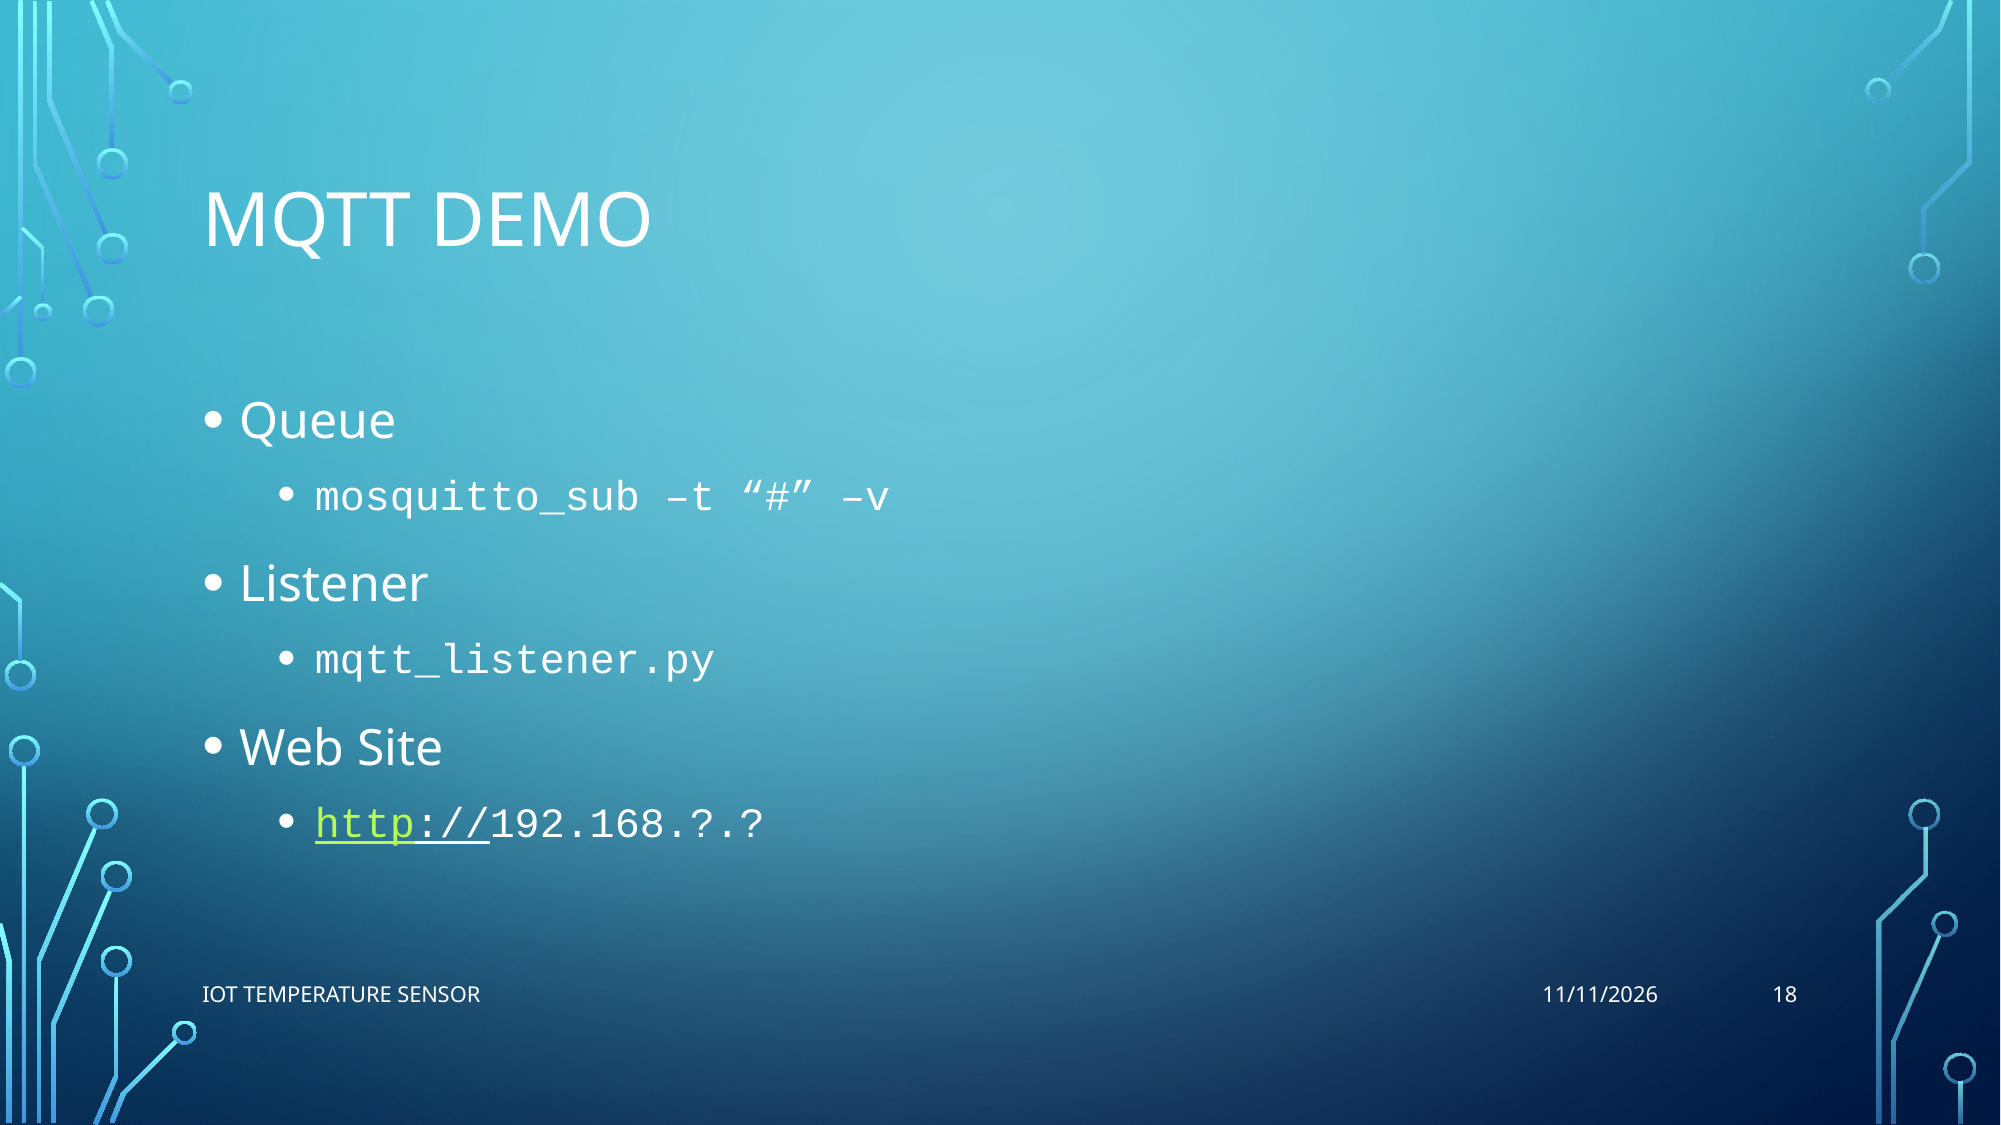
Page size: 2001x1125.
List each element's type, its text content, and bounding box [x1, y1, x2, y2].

footer IoT Temperature Sensor [187, 965, 1211, 1025]
slide_number 18 [1685, 965, 1813, 1025]
title MqTT Demo [187, 101, 1813, 344]
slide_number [1223, 965, 1674, 1025]
list Queue mosquitto_sub –t “#” –v Listener mqtt_listener.py Web Site http://192.168.?.? [187, 369, 1813, 950]
